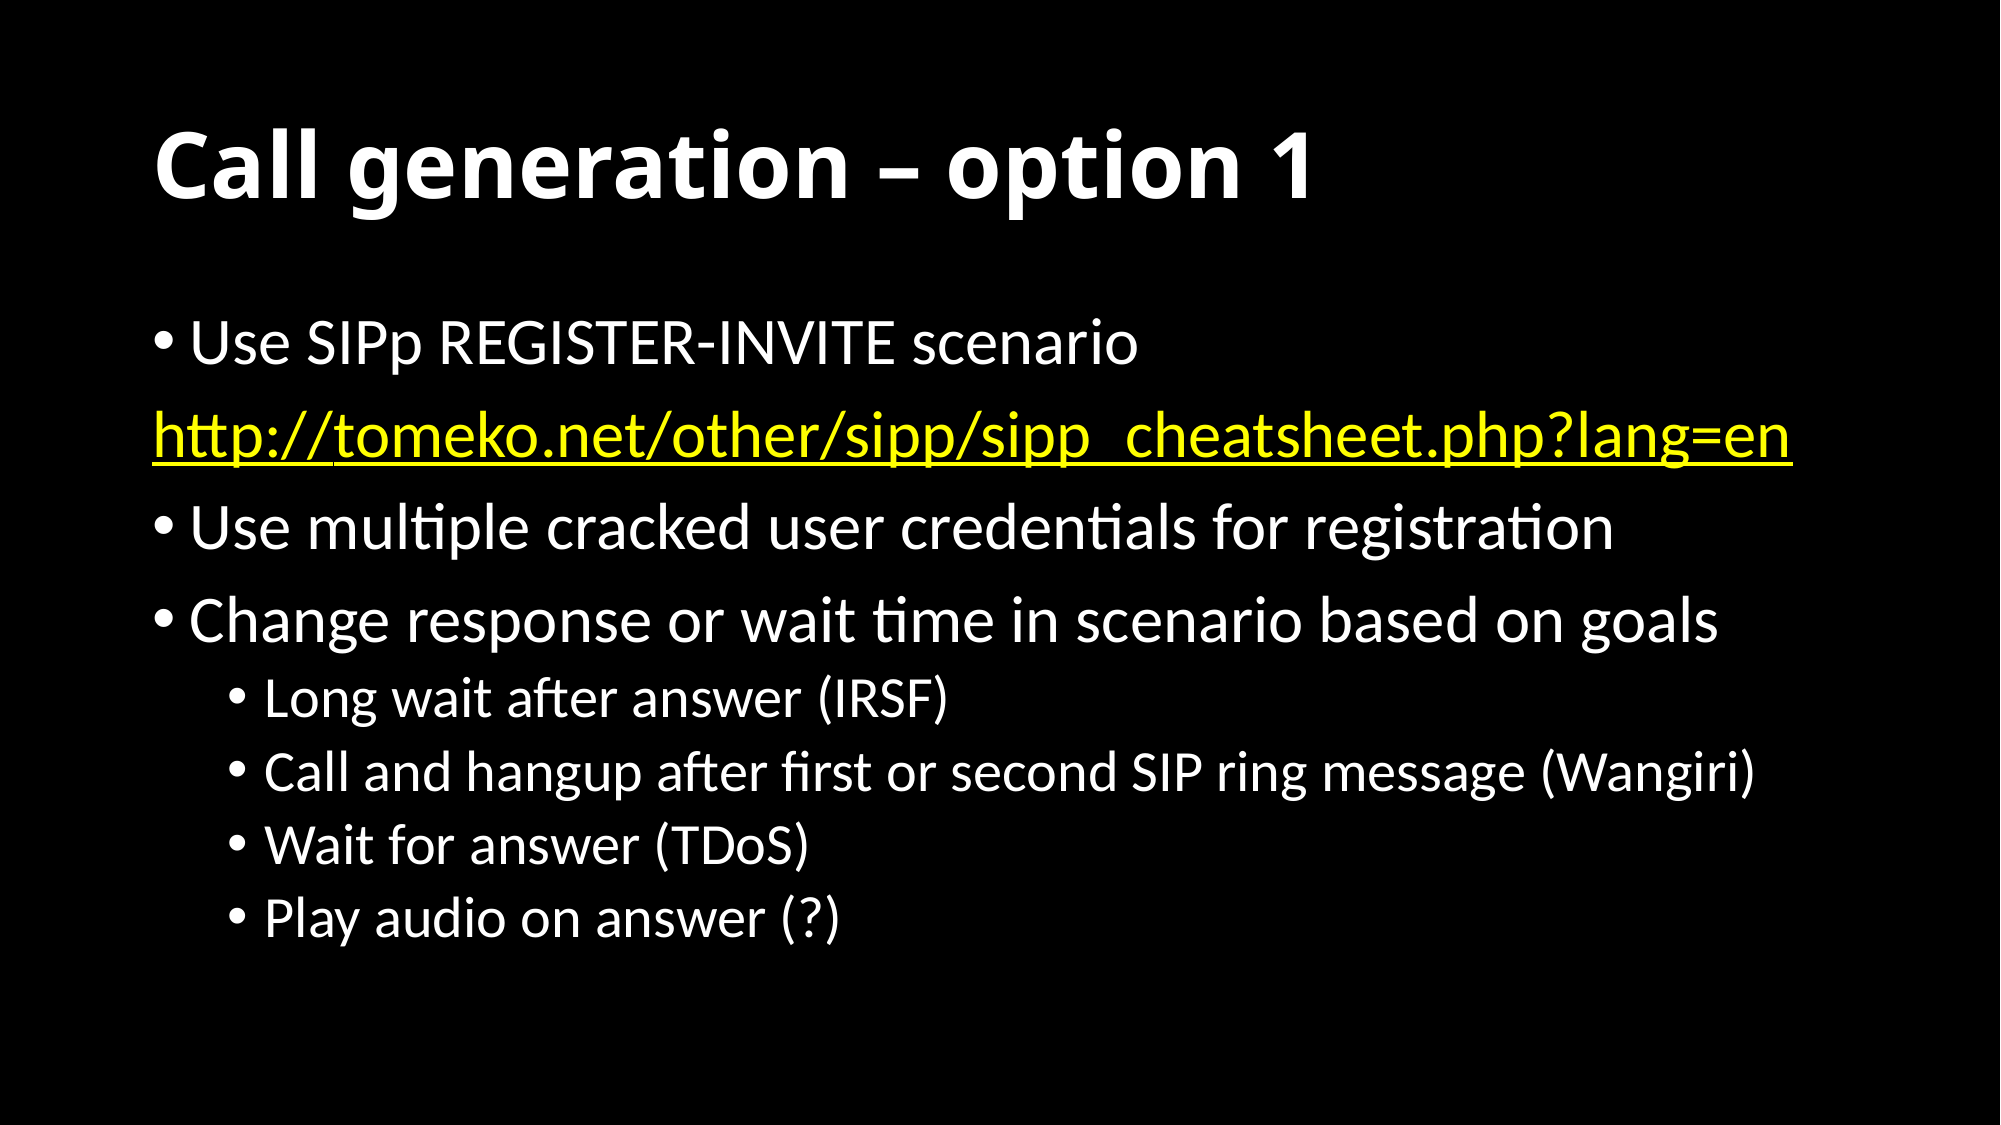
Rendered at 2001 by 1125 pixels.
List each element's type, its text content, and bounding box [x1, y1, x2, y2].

list Use SIPp REGISTER-INVITE scenario http://tomeko.net/other/sipp/sipp_cheatsheet.php?lang=en Use multiple cracked user credentials for registration Change response or wait time in scenario based on goals Long wait after answer (IRSF) Call and hangup after first or second SIP ring message (Wangiri) Wait for answer (TDoS) Play audio on answer (?) [137, 299, 1899, 1014]
title Call generation – option 1 [137, 59, 1863, 278]
